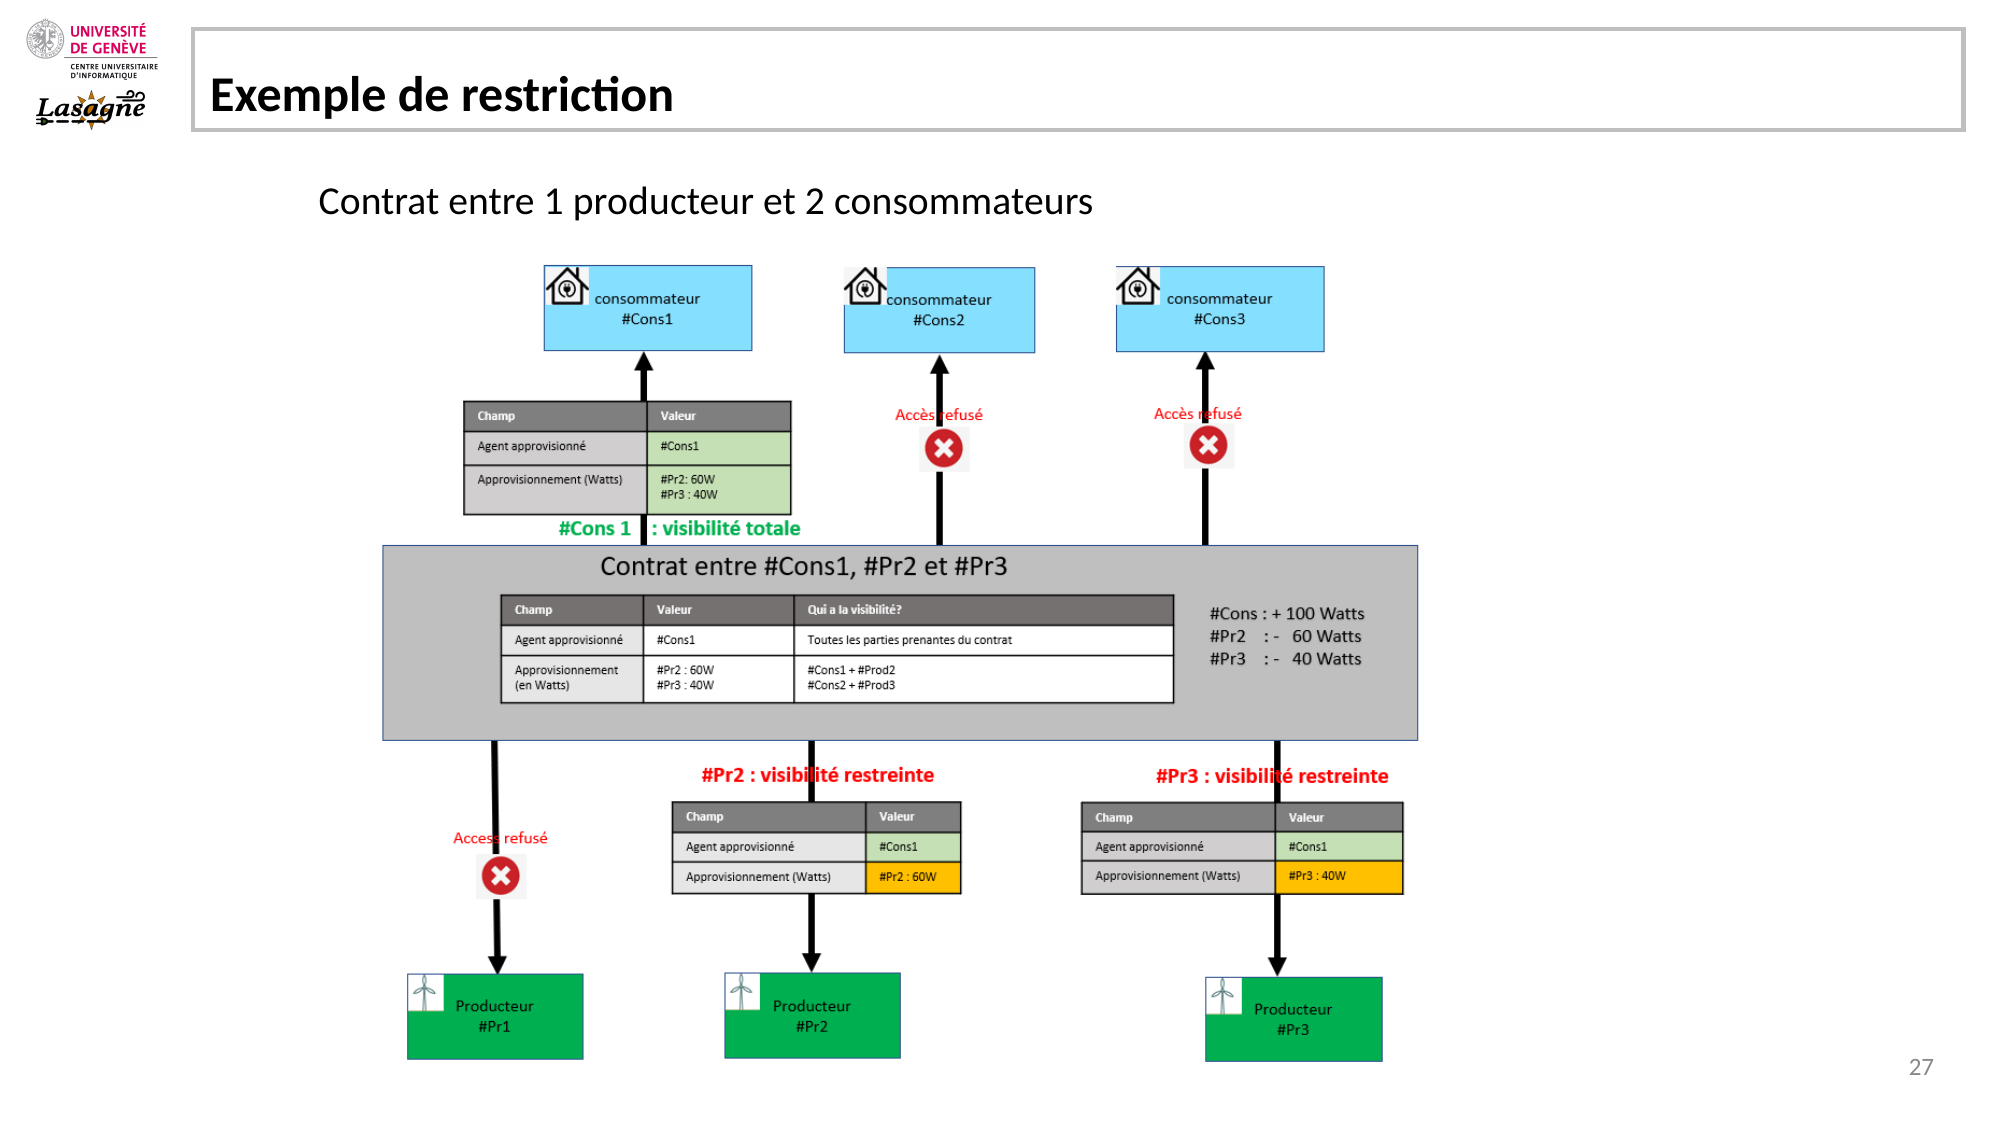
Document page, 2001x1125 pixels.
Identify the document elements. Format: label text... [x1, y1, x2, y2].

text_box Contrat entre 1 producteur et 2 consommateurs [144, 167, 1187, 230]
slide_number 27 [1822, 1035, 1950, 1096]
text_box [193, 29, 1964, 130]
picture [36, 90, 145, 131]
picture [21, 10, 166, 88]
picture [290, 251, 1458, 1077]
